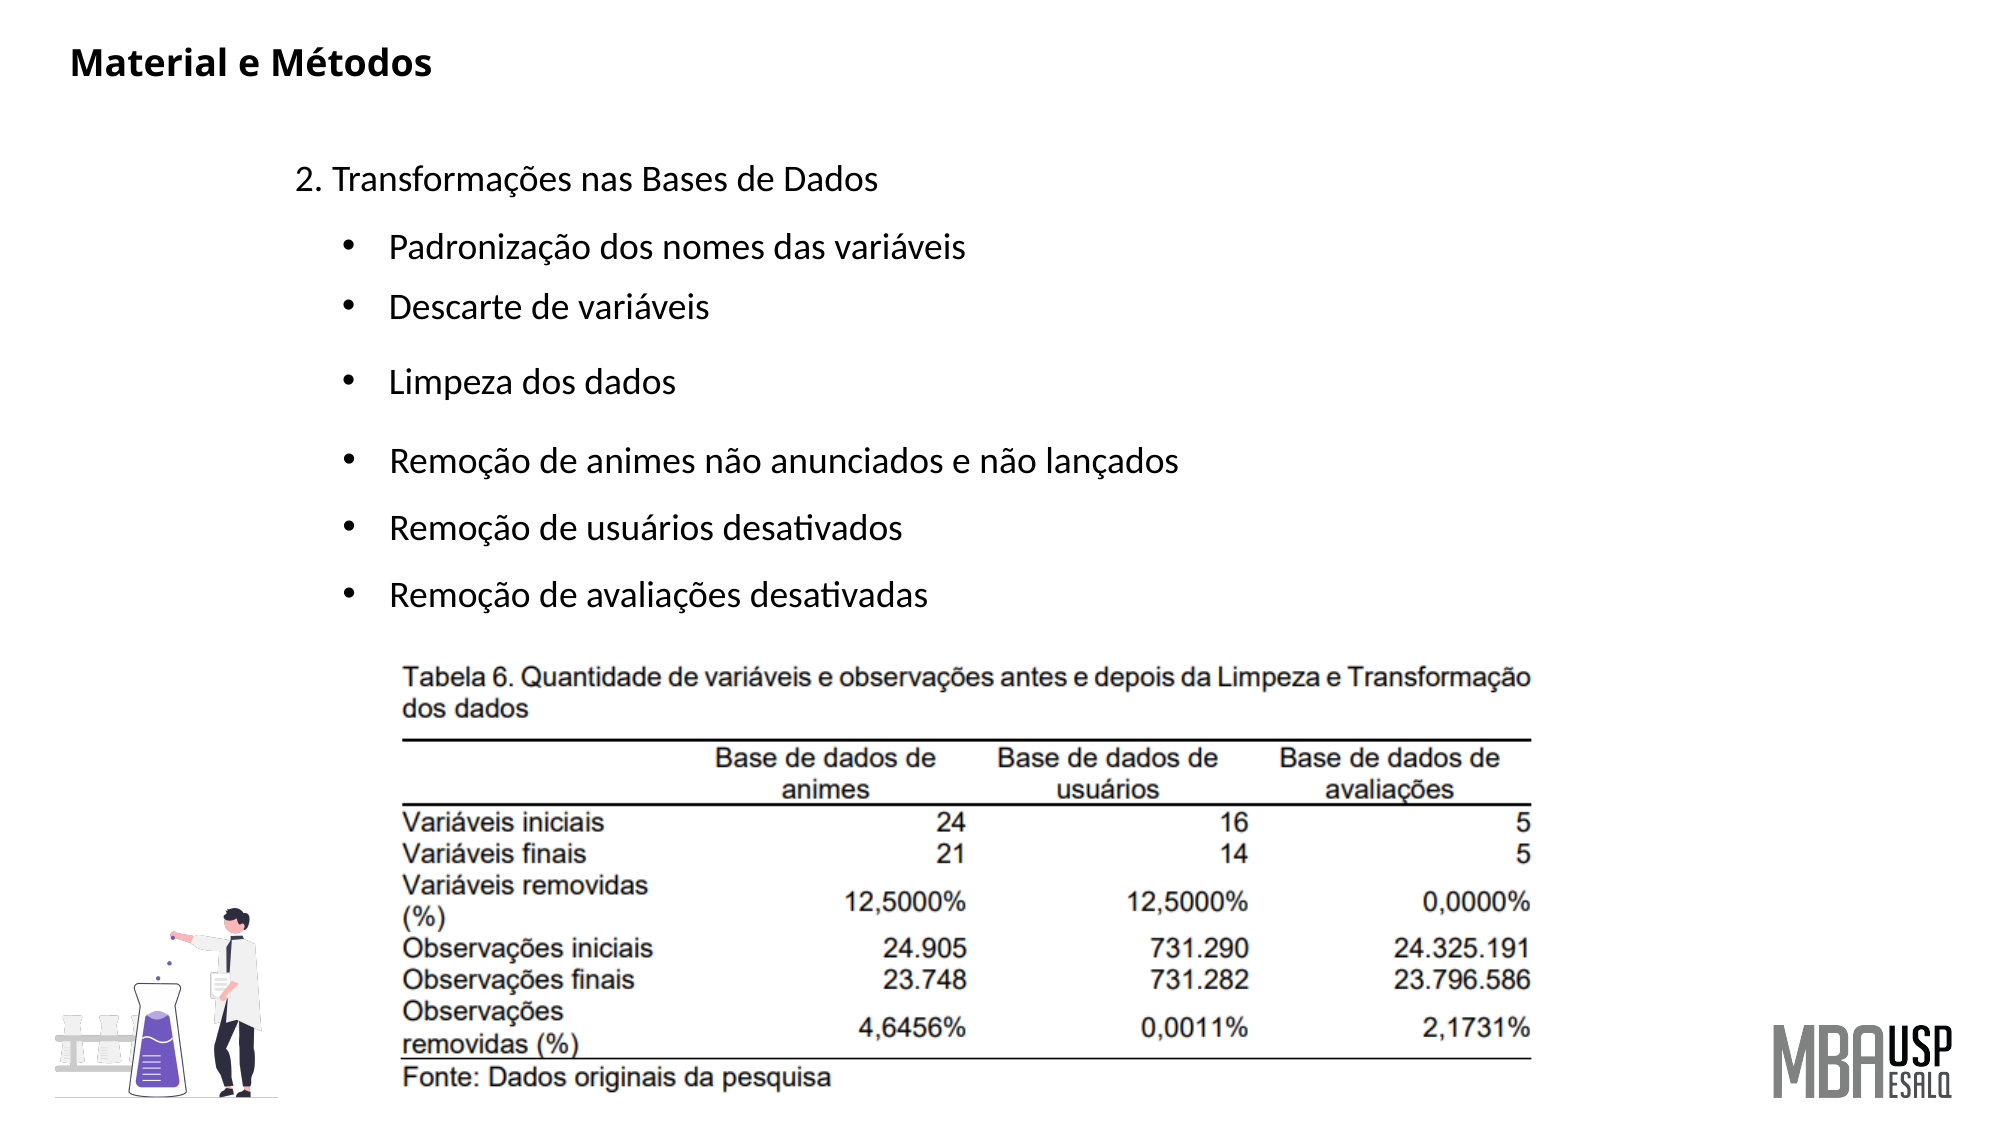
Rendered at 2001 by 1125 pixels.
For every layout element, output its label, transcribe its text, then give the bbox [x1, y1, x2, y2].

text_box Limpeza dos dados [327, 349, 1658, 410]
text_box Remoção de avaliações desativadas [327, 562, 1838, 623]
picture [55, 908, 278, 1098]
text_box Padronização dos nomes das variáveis [326, 214, 1739, 275]
text_box Remoção de usuários desativados [327, 495, 1698, 556]
text_box Descarte de variáveis [326, 274, 937, 335]
picture [1765, 1021, 1960, 1102]
picture [398, 658, 1536, 1097]
text_box Material e Métodos [54, 31, 1077, 92]
text_box Remoção de animes não anunciados e não lançados [327, 428, 1812, 488]
text_box 2. Transformações nas Bases de Dados [279, 146, 1637, 207]
